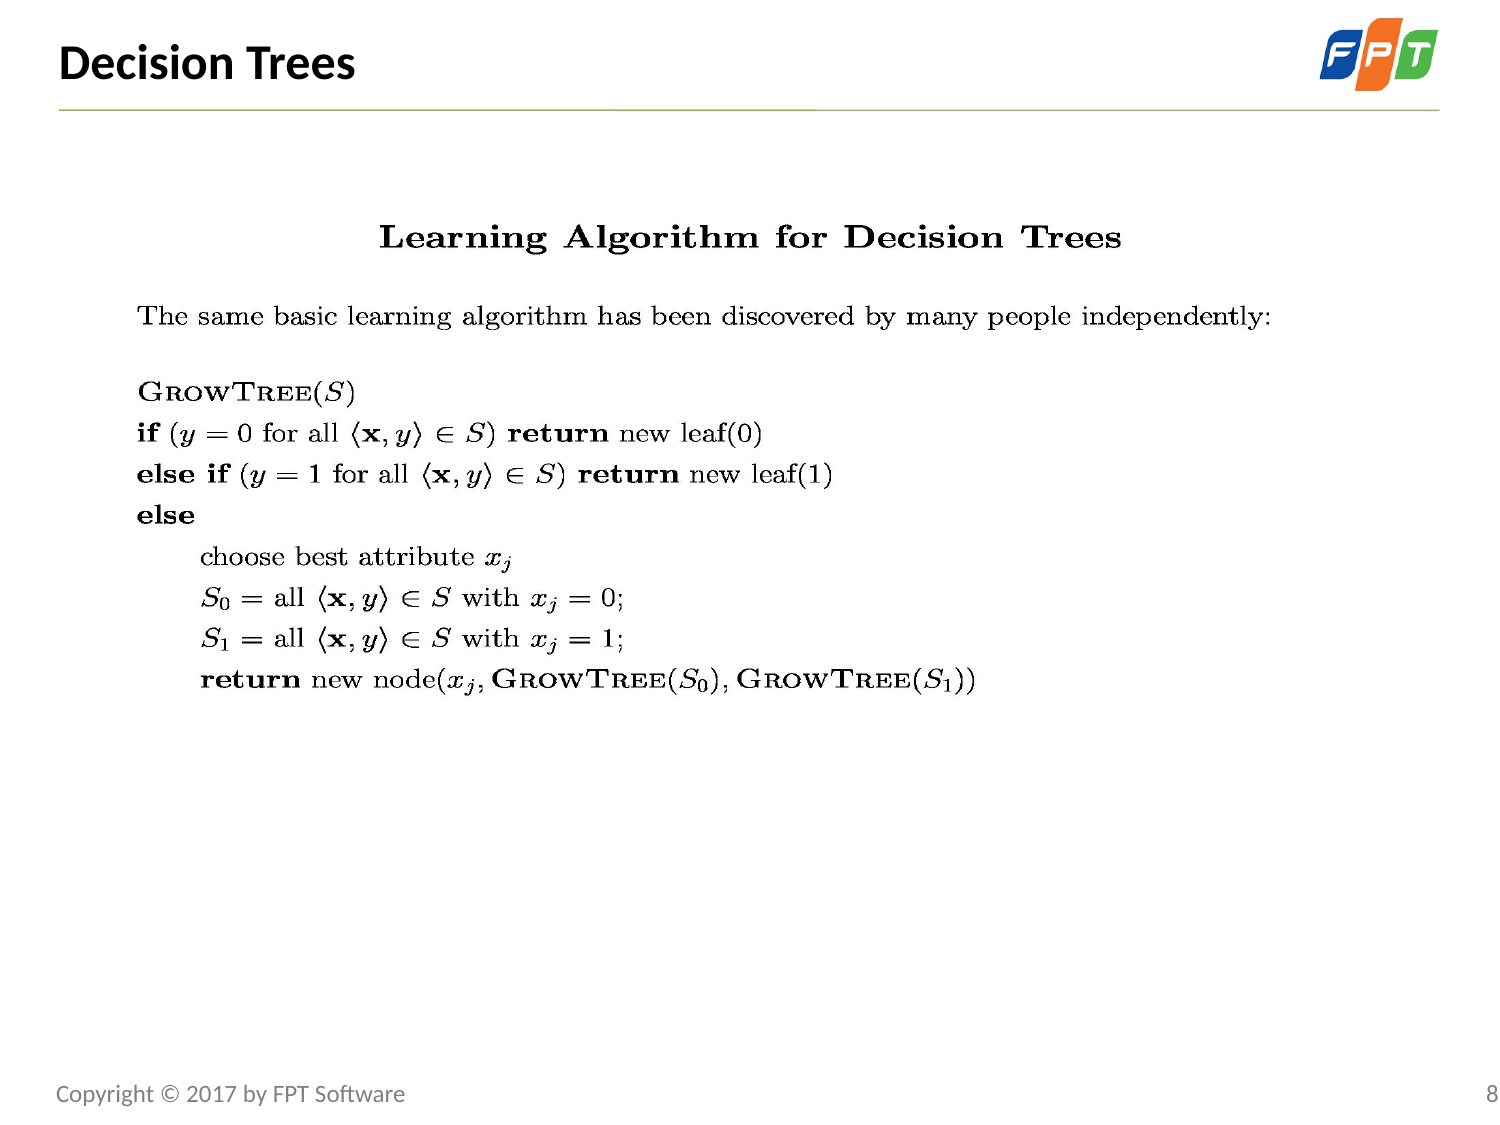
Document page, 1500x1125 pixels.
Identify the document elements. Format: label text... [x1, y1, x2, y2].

picture [0, 114, 1500, 1068]
picture [1317, 16, 1439, 93]
text_box Decision Trees [58, 24, 1305, 95]
